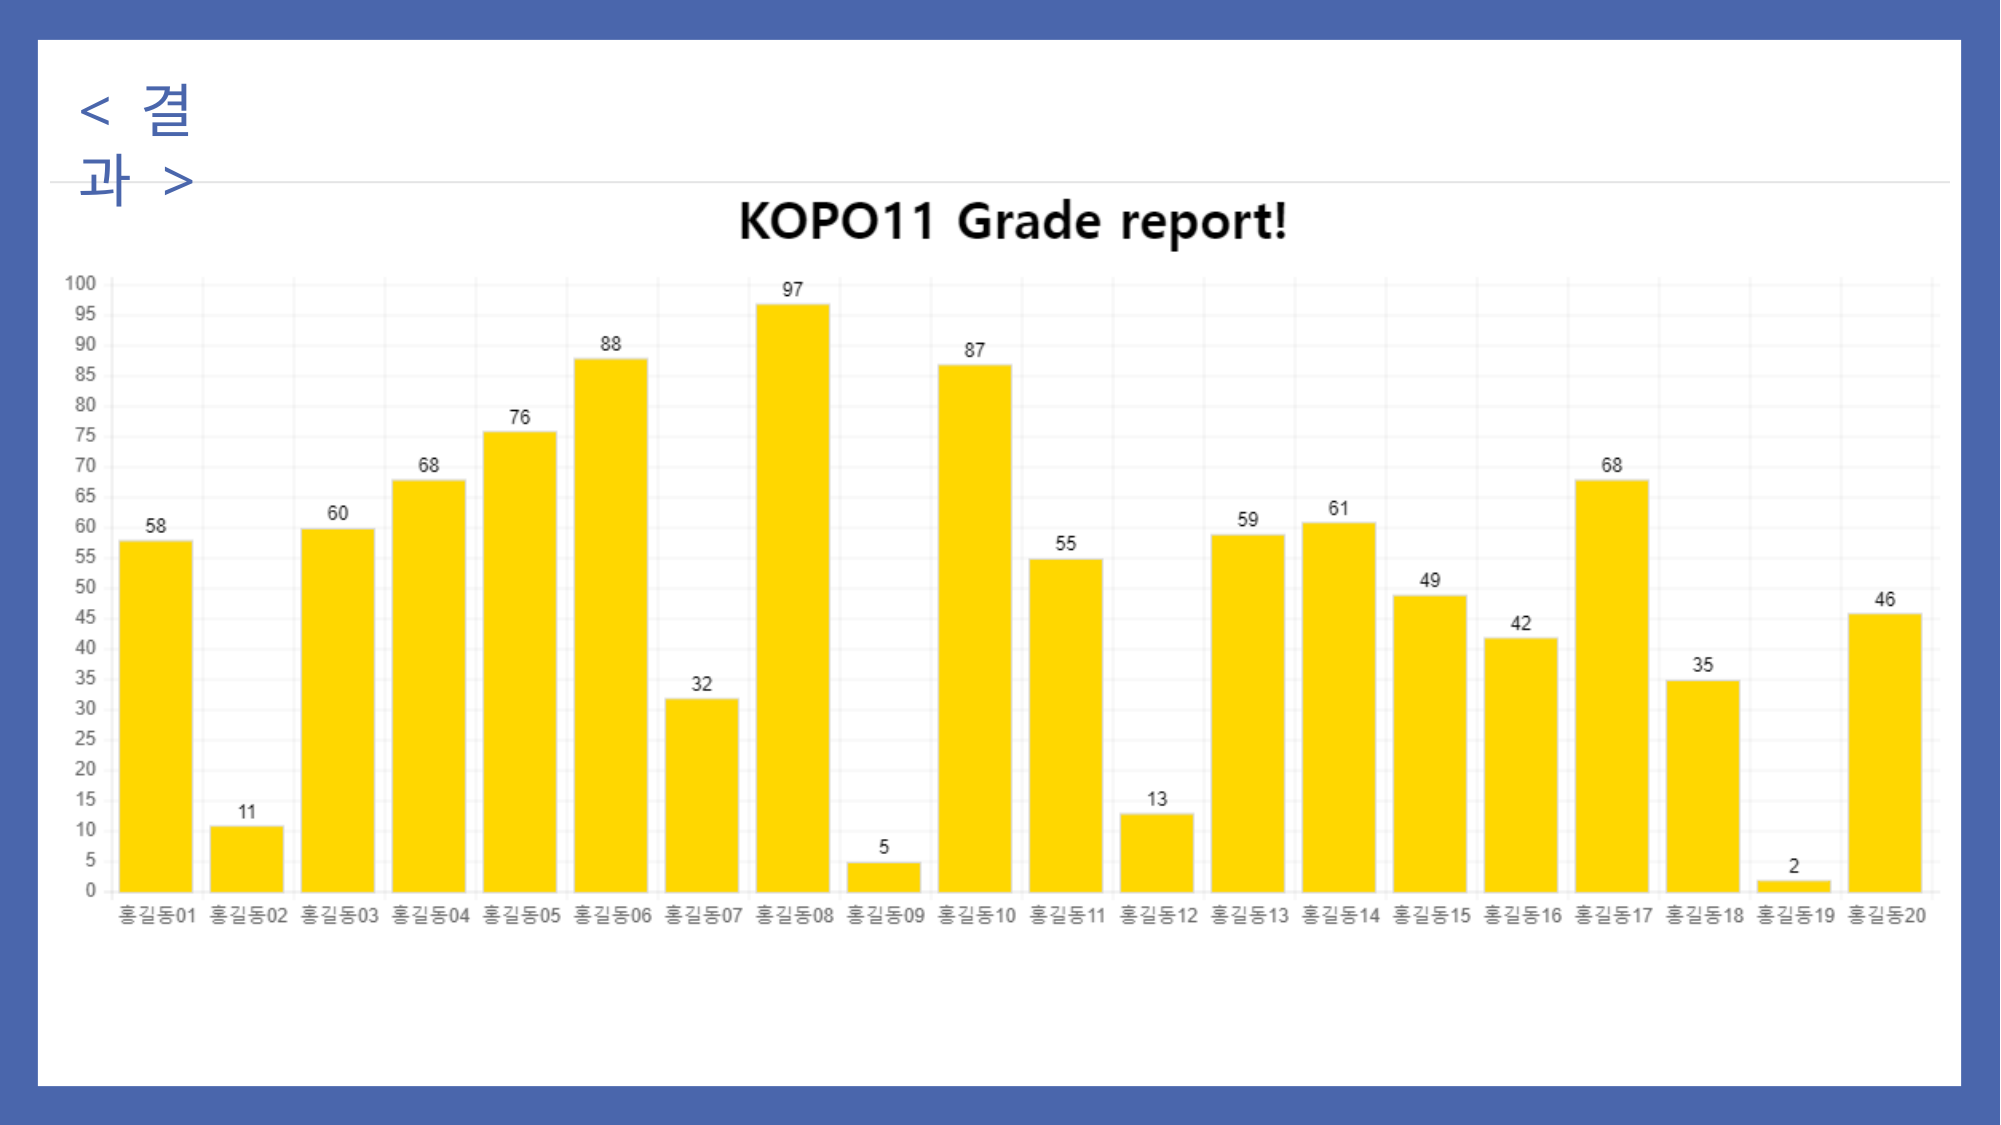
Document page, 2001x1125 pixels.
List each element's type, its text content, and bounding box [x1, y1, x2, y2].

picture [50, 180, 1950, 945]
text_box < 결과 > [63, 66, 301, 177]
